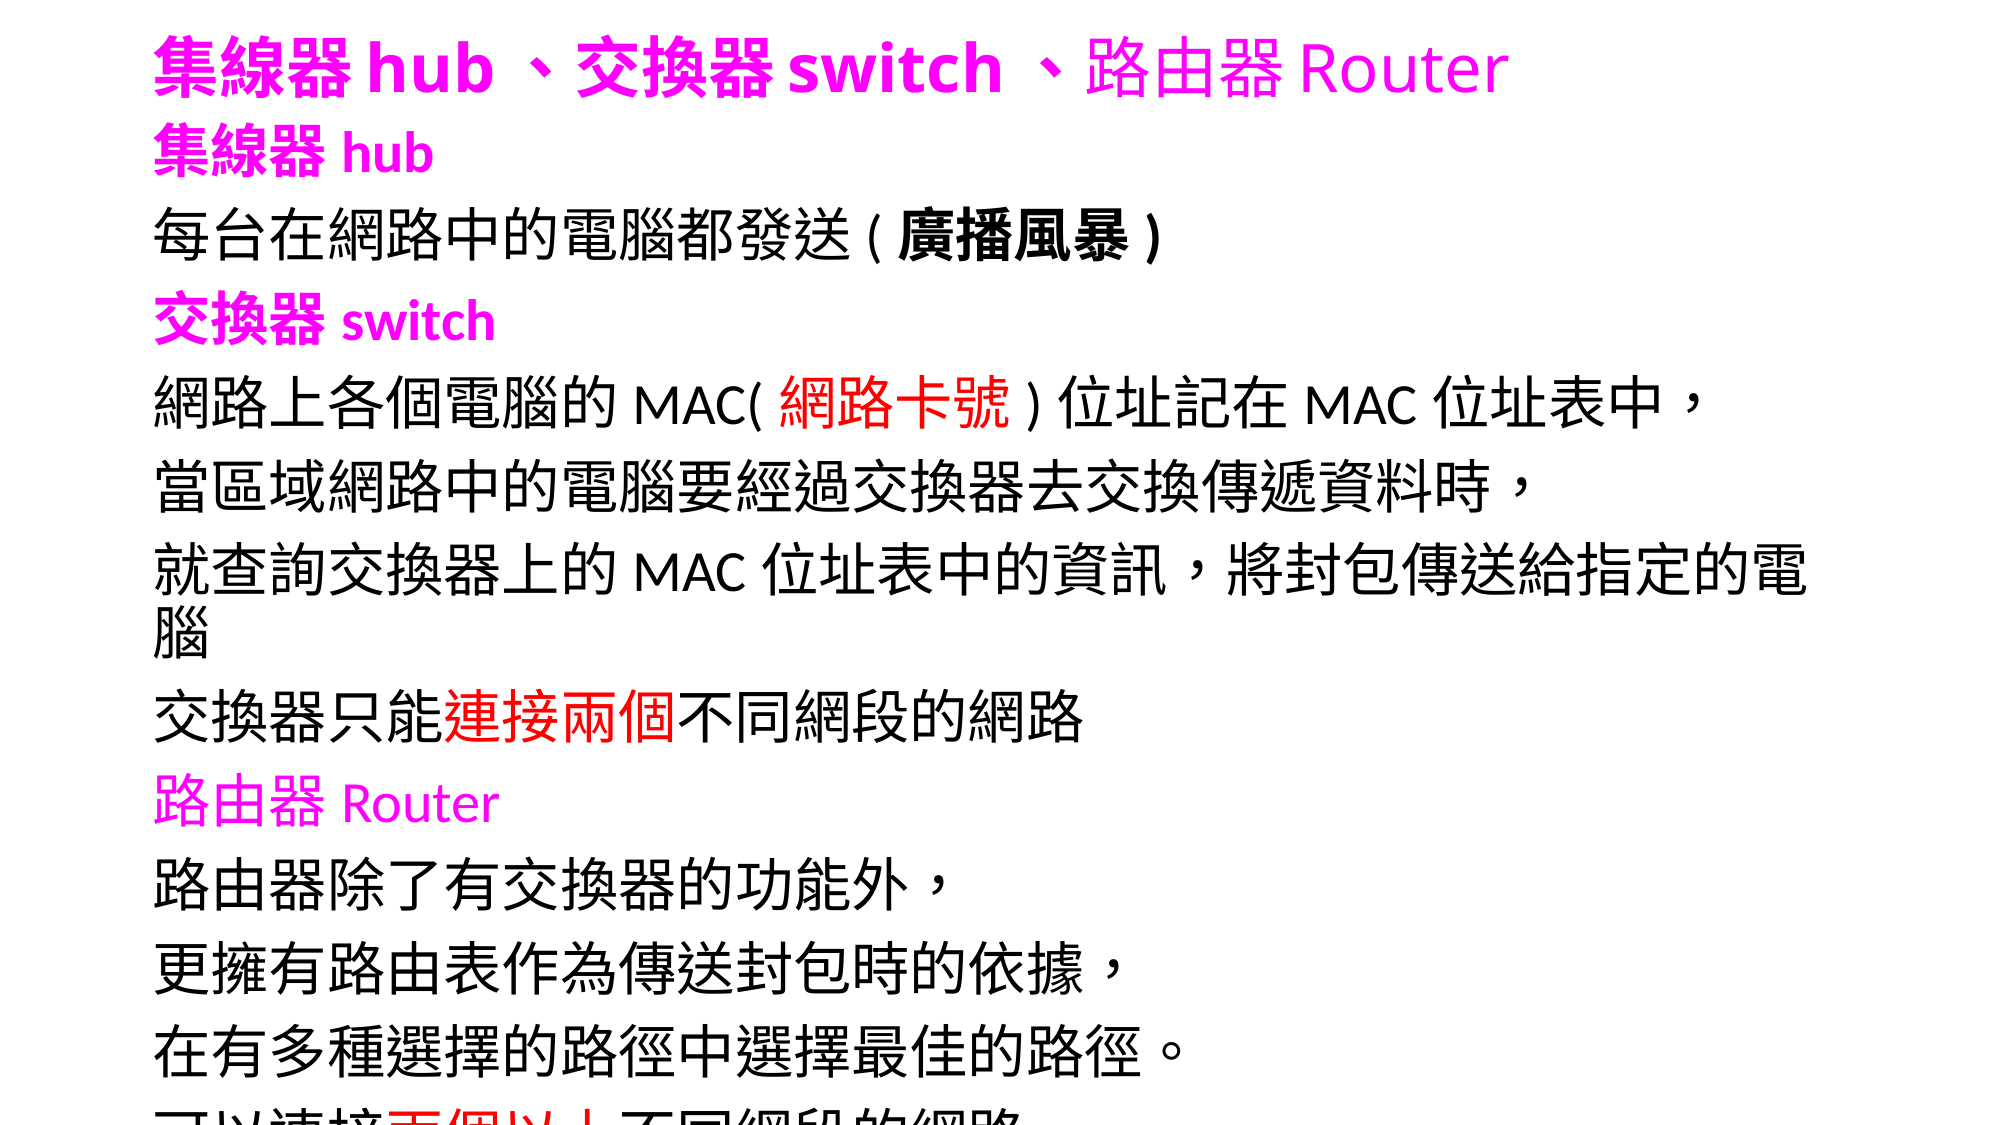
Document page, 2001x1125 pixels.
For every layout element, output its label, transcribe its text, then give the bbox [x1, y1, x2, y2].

title 集線器hub、交換器switch、路由器Router [137, 26, 1863, 115]
list 集線器hub 每台在網路中的電腦都發送(廣播風暴) 交換器switch 網路上各個電腦的MAC(網路卡號)位址記在MAC位址表中， 當區域網路中的電腦要經過交換器去交換傳遞資料時， 就查詢交換器上的MAC位址表中的資訊，將封包傳送給指定的電腦 交換器只能連接兩個不同網段的網路 路由器Router 路由器除了有交換器的功能外， 更擁有路由表作為傳送封包時的依據， 在有多種選擇的路徑中選擇最佳的路徑。 可以連接兩個以上不同網段的網路 [137, 115, 1863, 1107]
